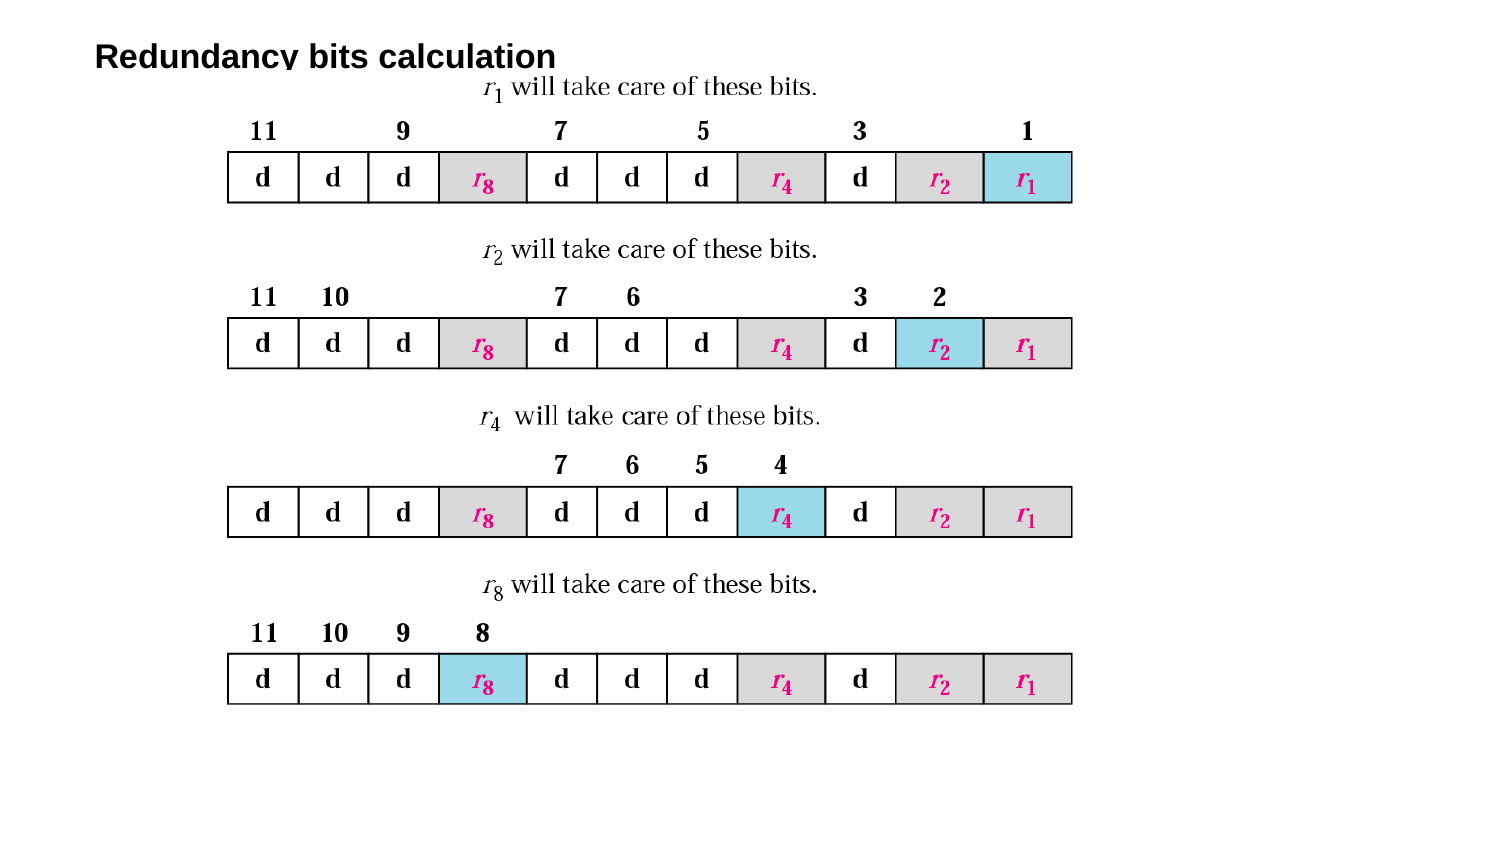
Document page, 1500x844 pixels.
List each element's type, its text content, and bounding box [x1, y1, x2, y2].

list [51, 77, 1449, 750]
title Redundancy bits calculation [51, 13, 1449, 77]
picture [226, 70, 1073, 706]
